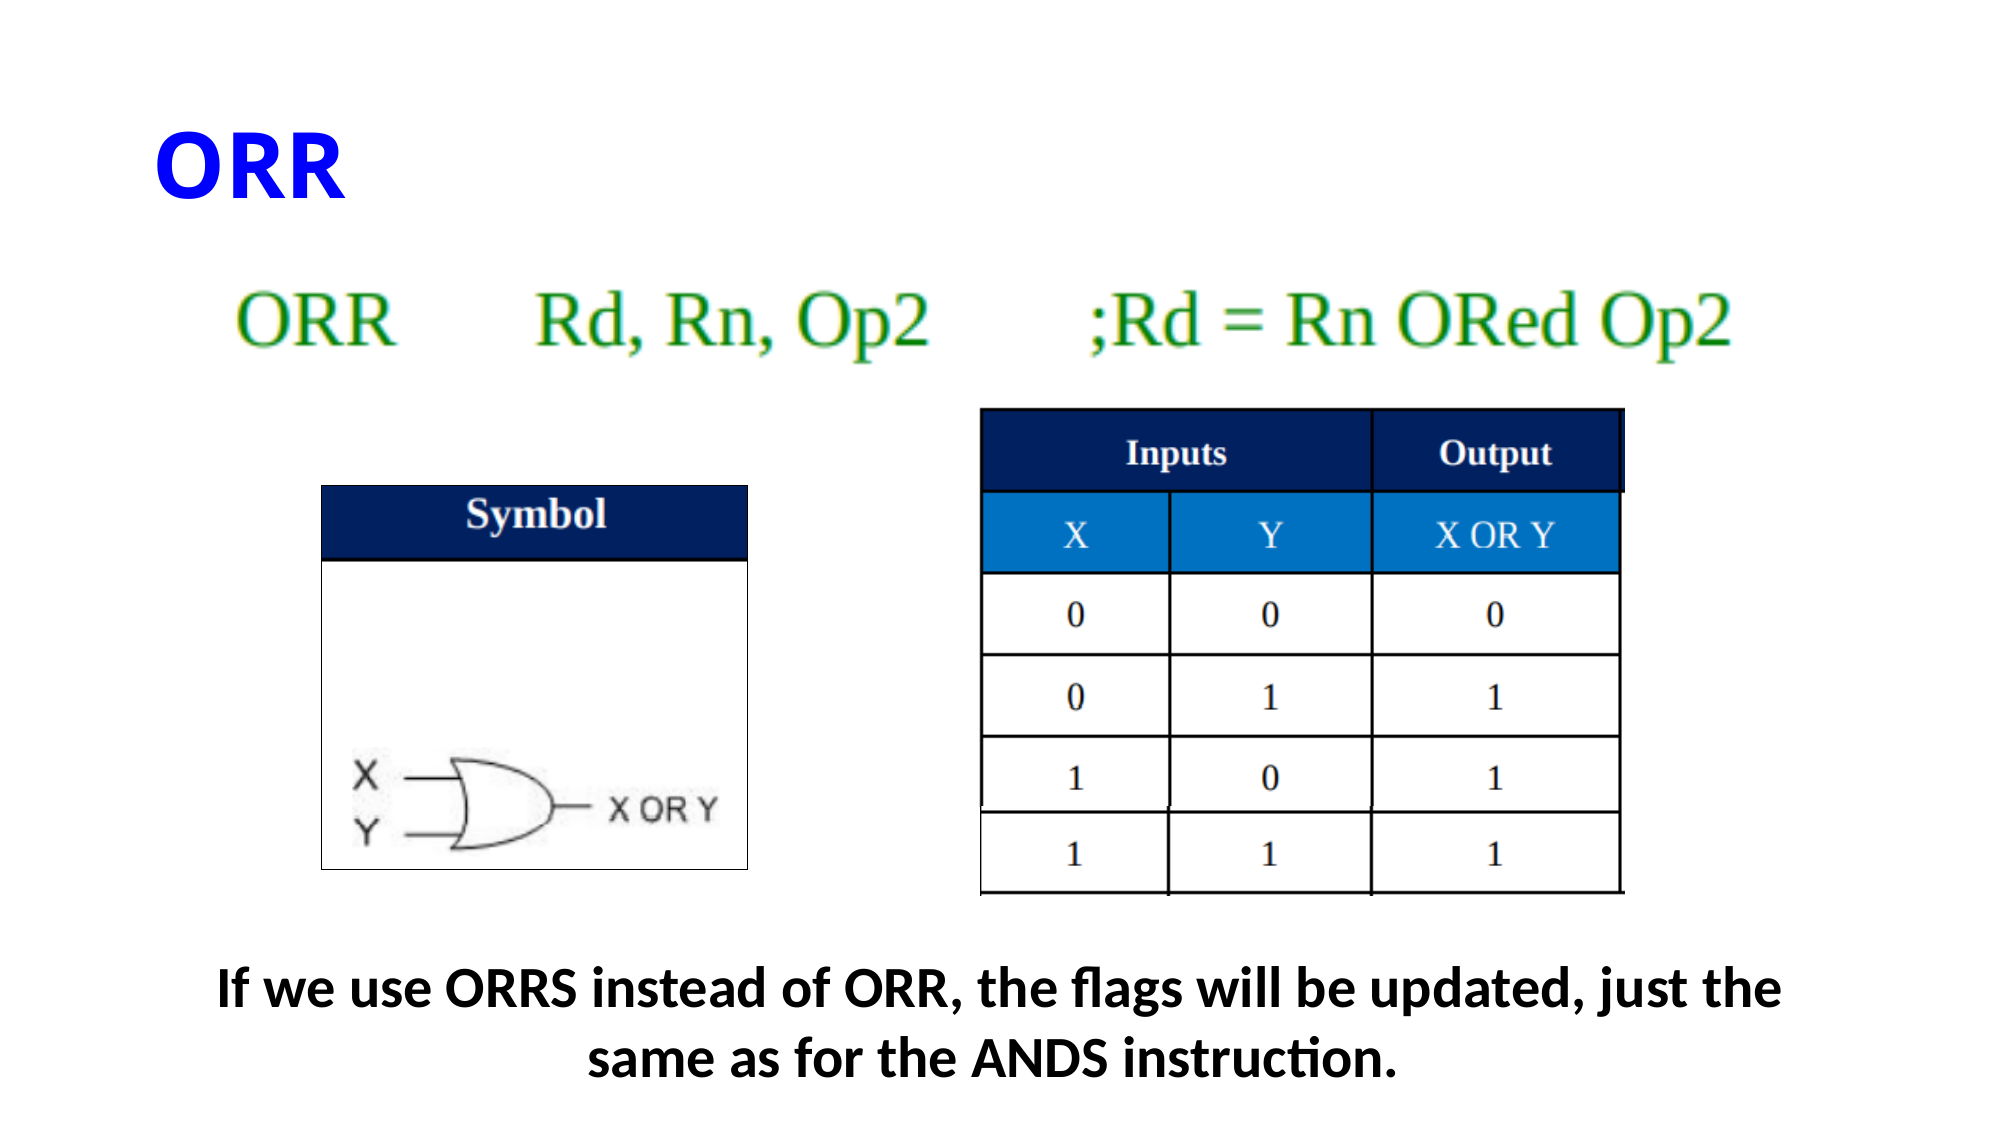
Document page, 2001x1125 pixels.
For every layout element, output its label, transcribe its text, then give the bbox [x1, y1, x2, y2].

picture [321, 485, 748, 870]
text_box If we use ORRS instead of ORR, the flags will be updated, just the same as for the ANDS instruction. [137, 942, 1863, 1097]
picture [224, 267, 1776, 383]
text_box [974, 402, 1625, 896]
title ORR [137, 59, 1863, 278]
